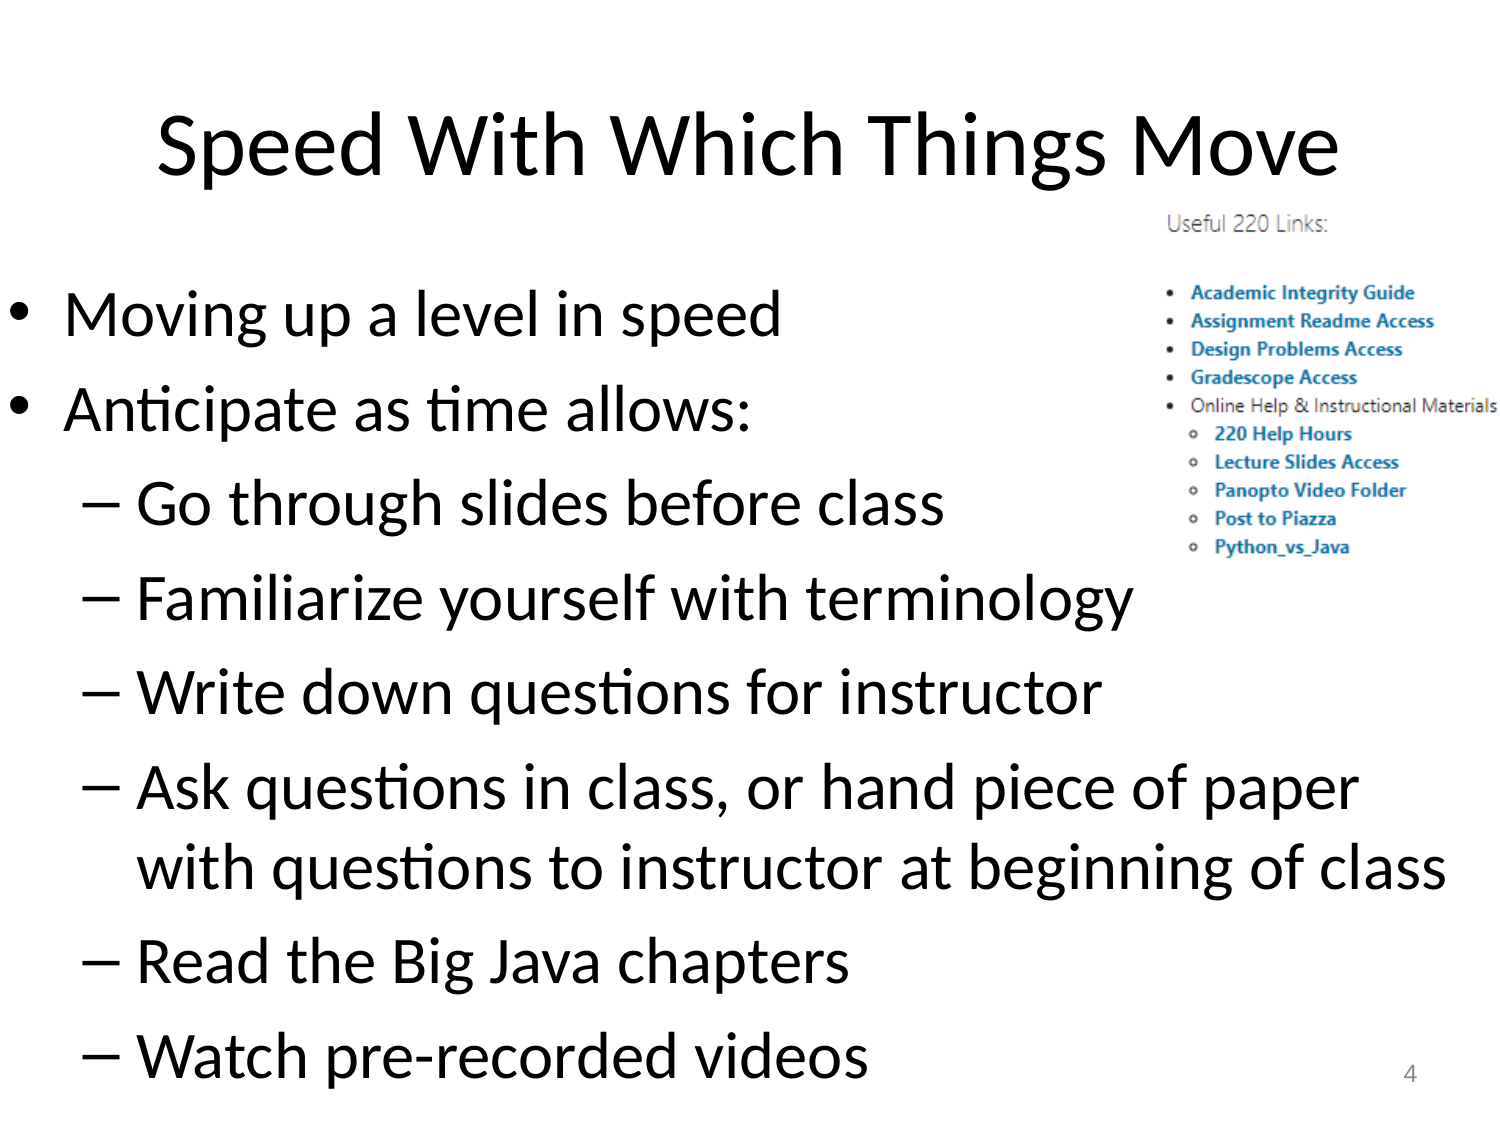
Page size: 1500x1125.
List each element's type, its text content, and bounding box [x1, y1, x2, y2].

picture [1152, 196, 1500, 563]
slide_number 4 [1074, 1050, 1426, 1095]
list Moving up a level in speed Anticipate as time allows: Go through slides before class Familiarize yourself with terminology Write down questions for instructor Ask questions in class, or hand piece of paper with questions to instructor at beginning of class Read the Big Java chapters Watch pre-recorded videos [0, 261, 1500, 1125]
title Speed With Which Things Move [74, 14, 1426, 261]
